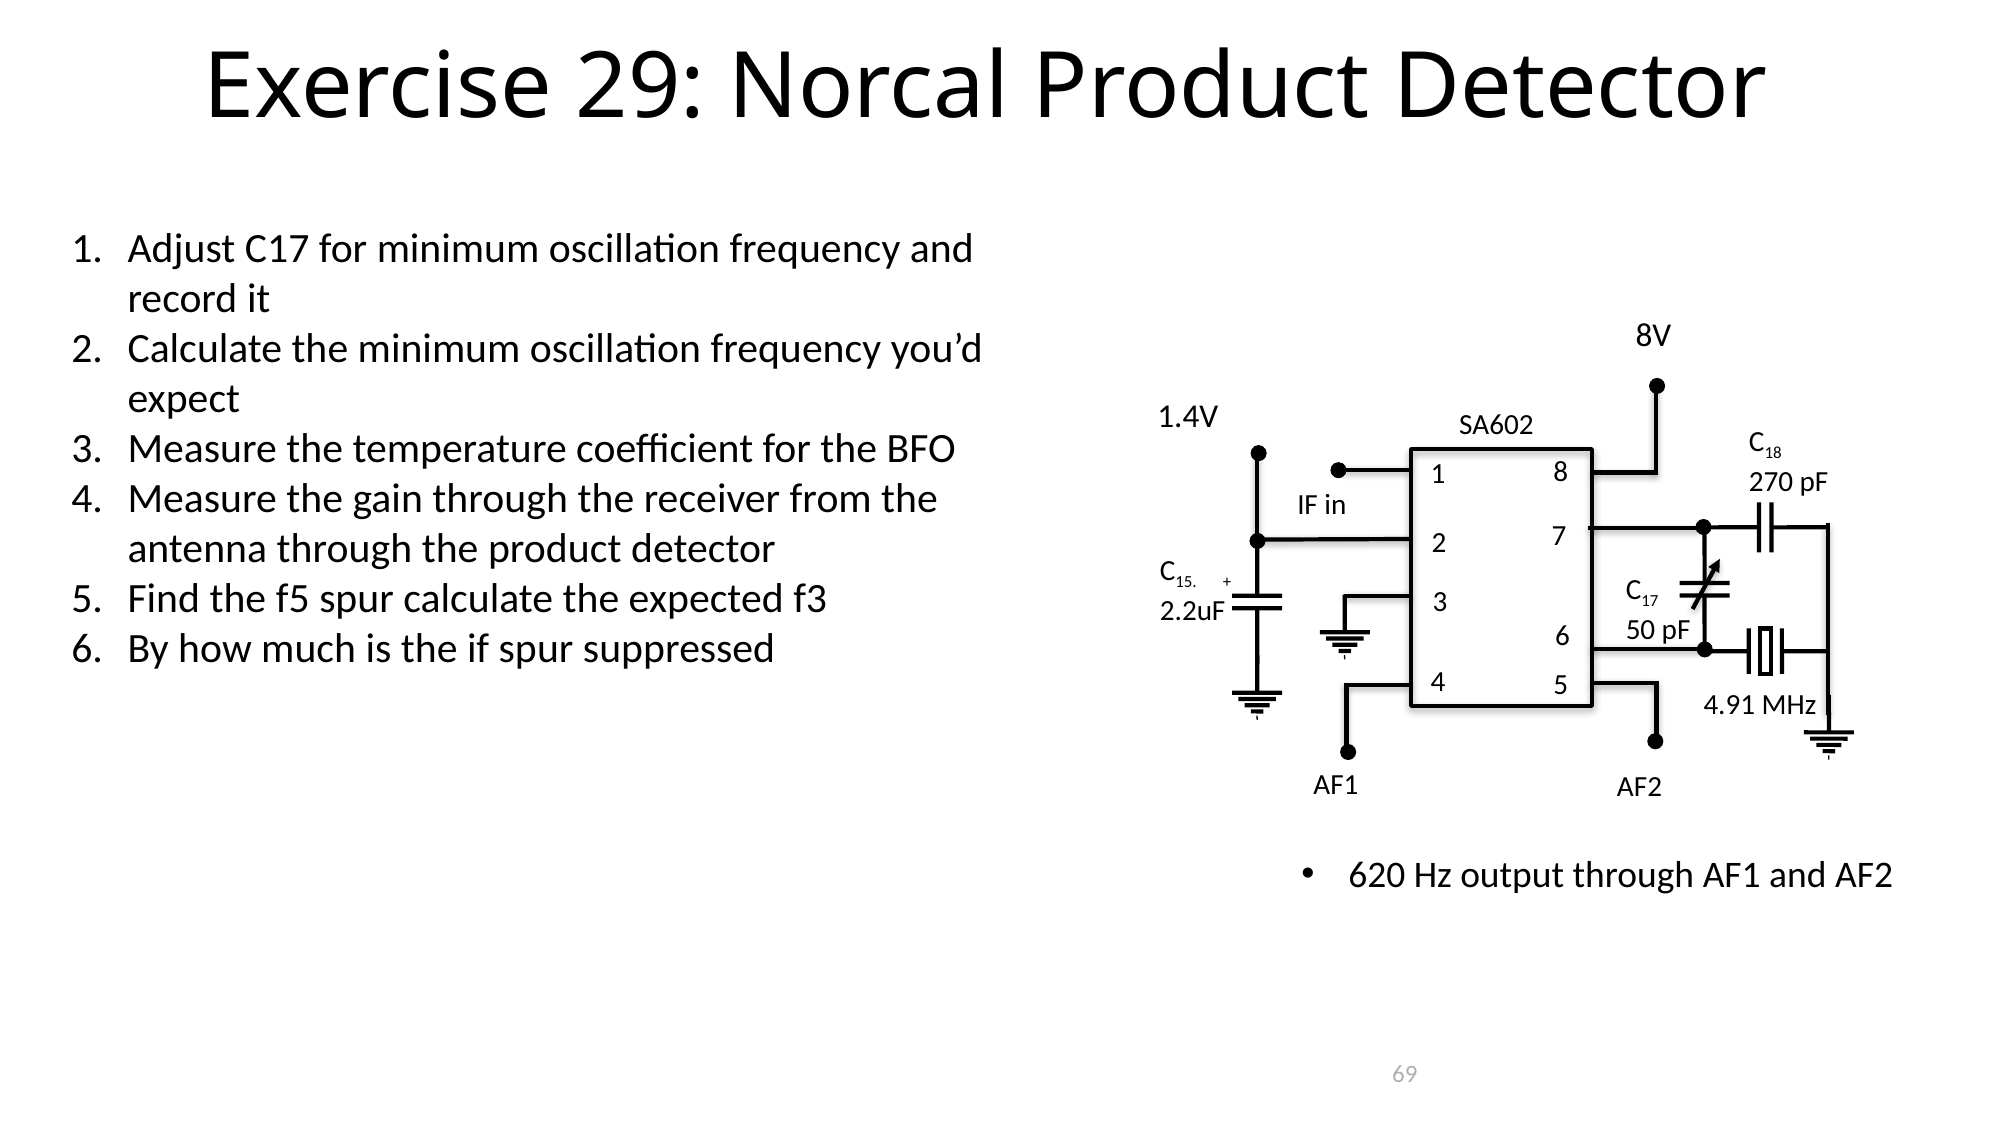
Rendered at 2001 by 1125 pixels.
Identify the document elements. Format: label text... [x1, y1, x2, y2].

slide_number 69 [1074, 738, 1425, 1125]
text_box Exercise 29: Norcal Product Detector [82, 25, 1890, 136]
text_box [1150, 305, 1996, 904]
text_box Adjust C17 for minimum oscillation frequency and record it Calculate the minimum oscillation frequency you’d expect Measure the temperature coefficient for the BFO Measure the gain through the receiver from the antenna through the product detector Find the f5 spur calculate the expected f3 By how much is the if spur suppressed [63, 213, 1000, 1005]
